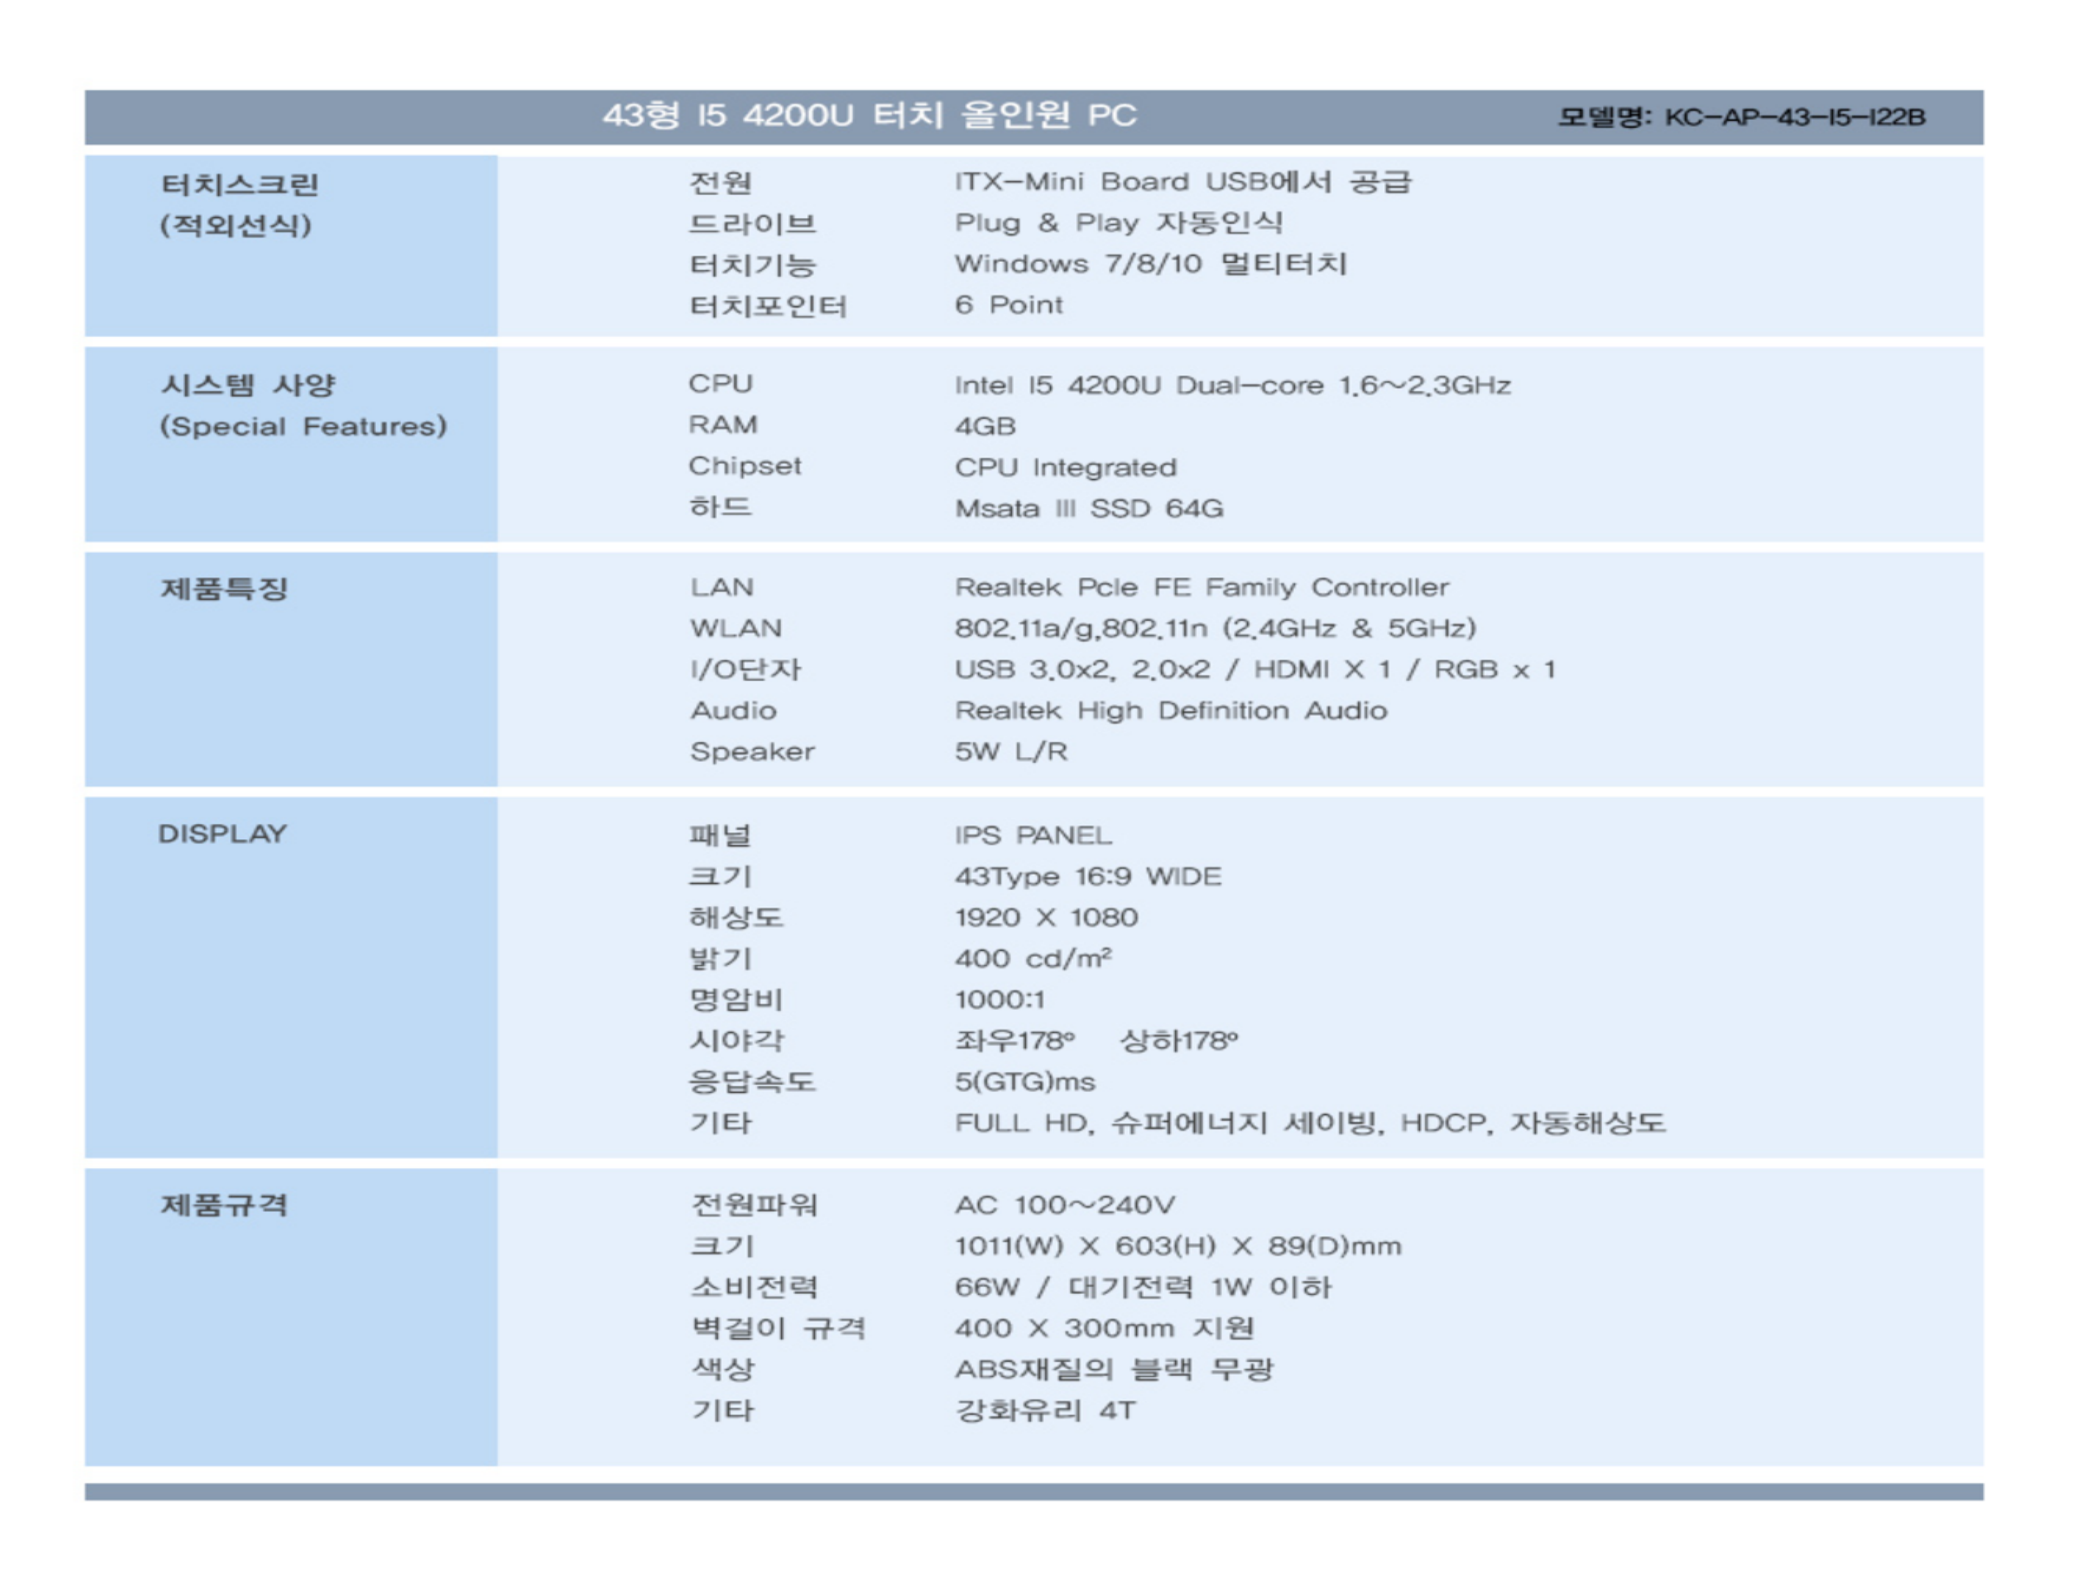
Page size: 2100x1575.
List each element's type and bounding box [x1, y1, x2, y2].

picture [57, 60, 2043, 1526]
